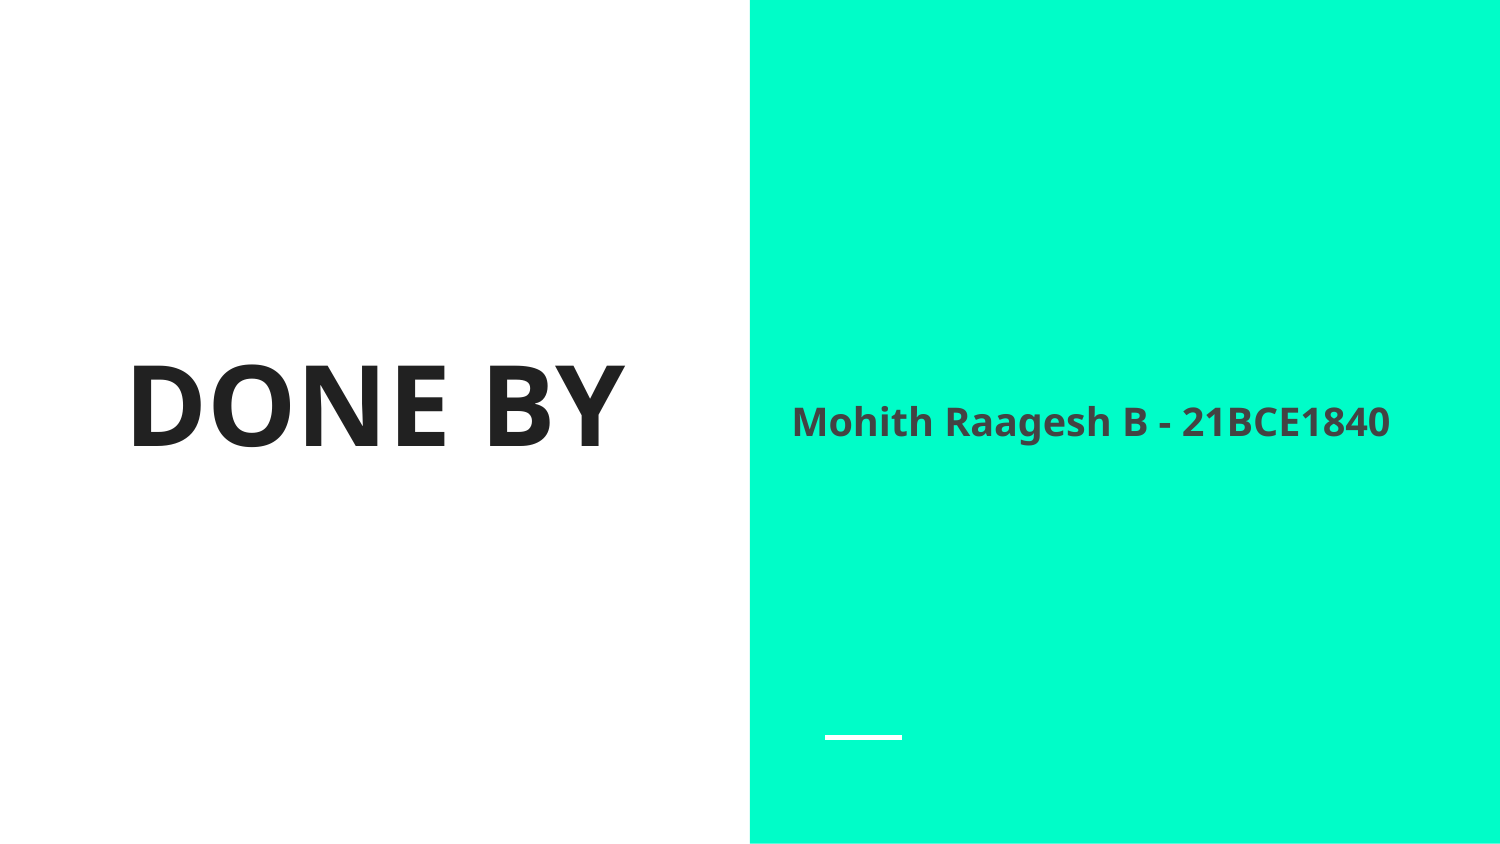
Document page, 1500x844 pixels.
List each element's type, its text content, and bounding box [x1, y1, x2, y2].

title DONE BY [43, 20, 708, 485]
list Mohith Raagesh B - 21BCE1840 [776, 20, 1479, 815]
